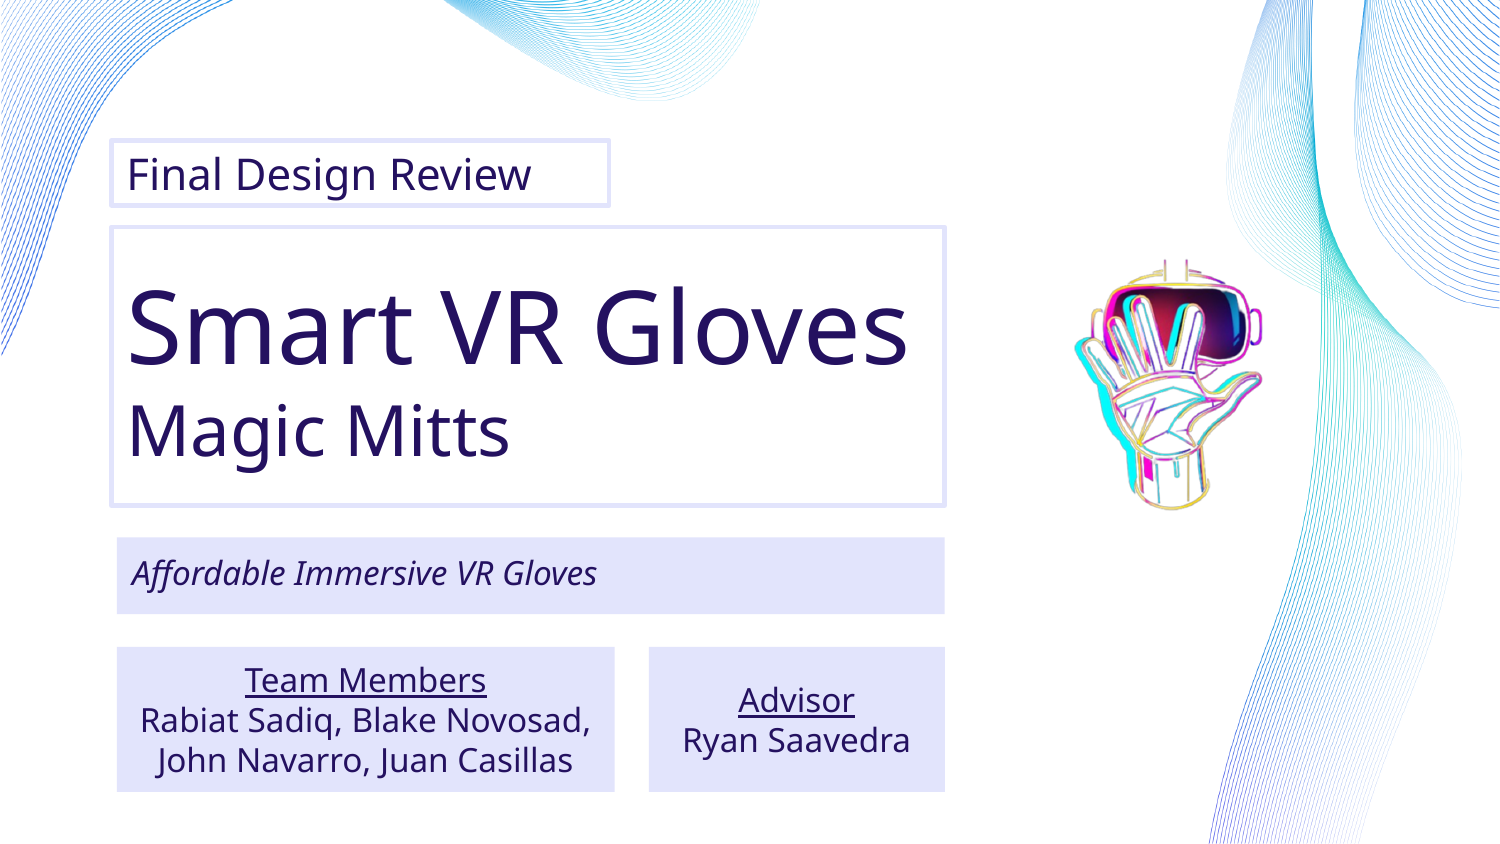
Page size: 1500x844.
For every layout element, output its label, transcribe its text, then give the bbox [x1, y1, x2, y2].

picture [0, 0, 776, 371]
title Final Design Review [111, 140, 610, 206]
subtitle Affordable Immersive VR Gloves [116, 537, 945, 615]
subtitle Advisor Ryan Saavedra [648, 646, 945, 792]
picture [994, 0, 1500, 844]
subtitle Team Members Rabiat Sadiq, Blake Novosad, John Navarro, Juan Casillas [116, 646, 615, 792]
title Smart VR Gloves Magic Mitts [111, 227, 945, 506]
